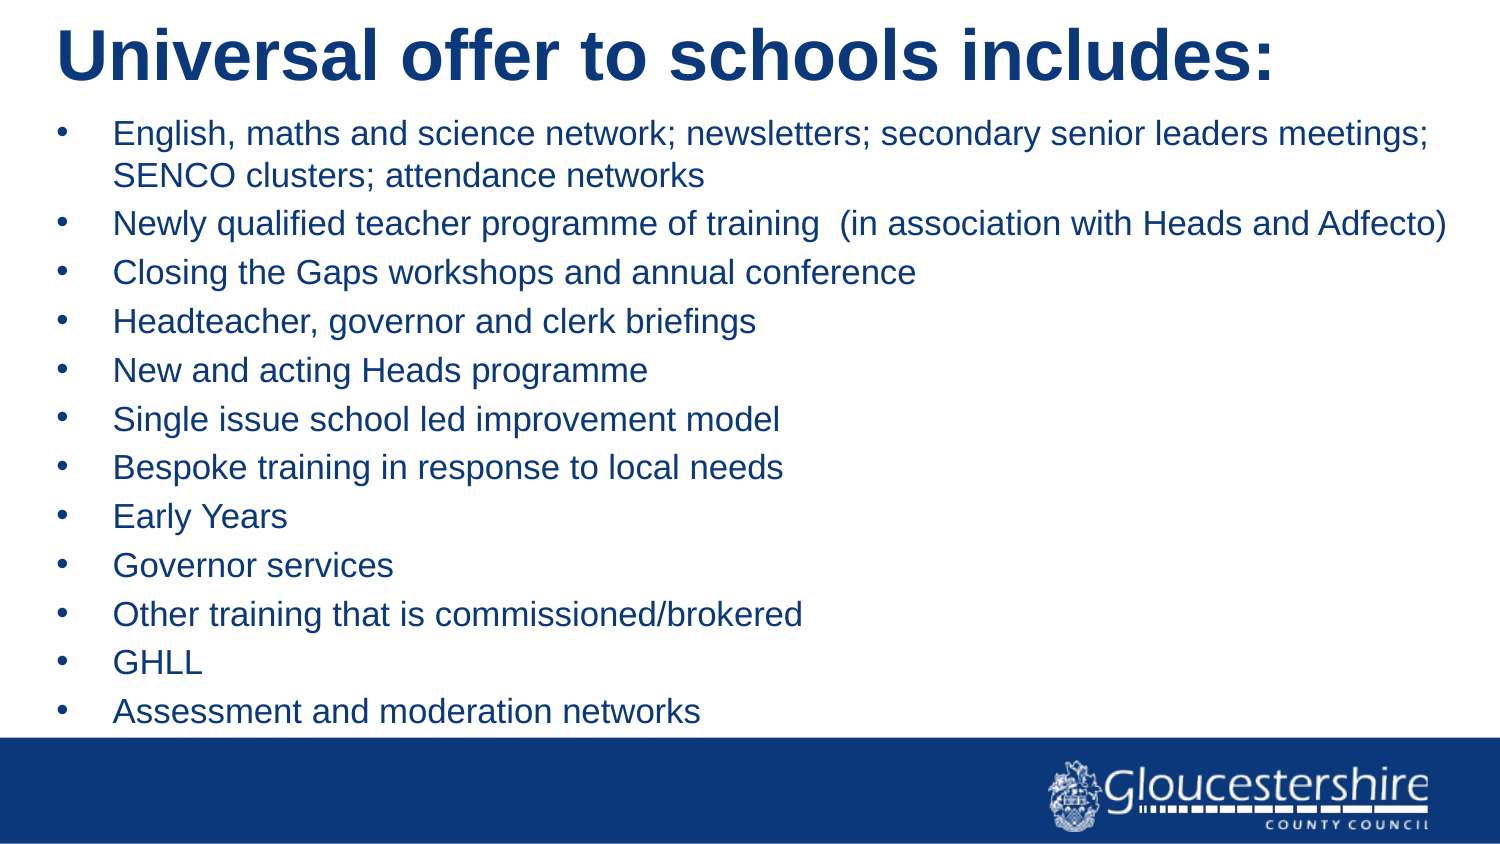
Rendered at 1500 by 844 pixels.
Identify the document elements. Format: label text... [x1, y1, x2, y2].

list English, maths and science network; newsletters; secondary senior leaders meetings; SENCO clusters; attendance networks Newly qualified teacher programme of training (in association with Heads and Adfecto) Closing the Gaps workshops and annual conference Headteacher, governor and clerk briefings New and acting Heads programme Single issue school led improvement model Bespoke training in response to local needs Early Years Governor services Other training that is commissioned/brokered GHLL Assessment and moderation networks [41, 102, 1495, 741]
title Universal offer to schools includes: [41, 0, 1305, 102]
